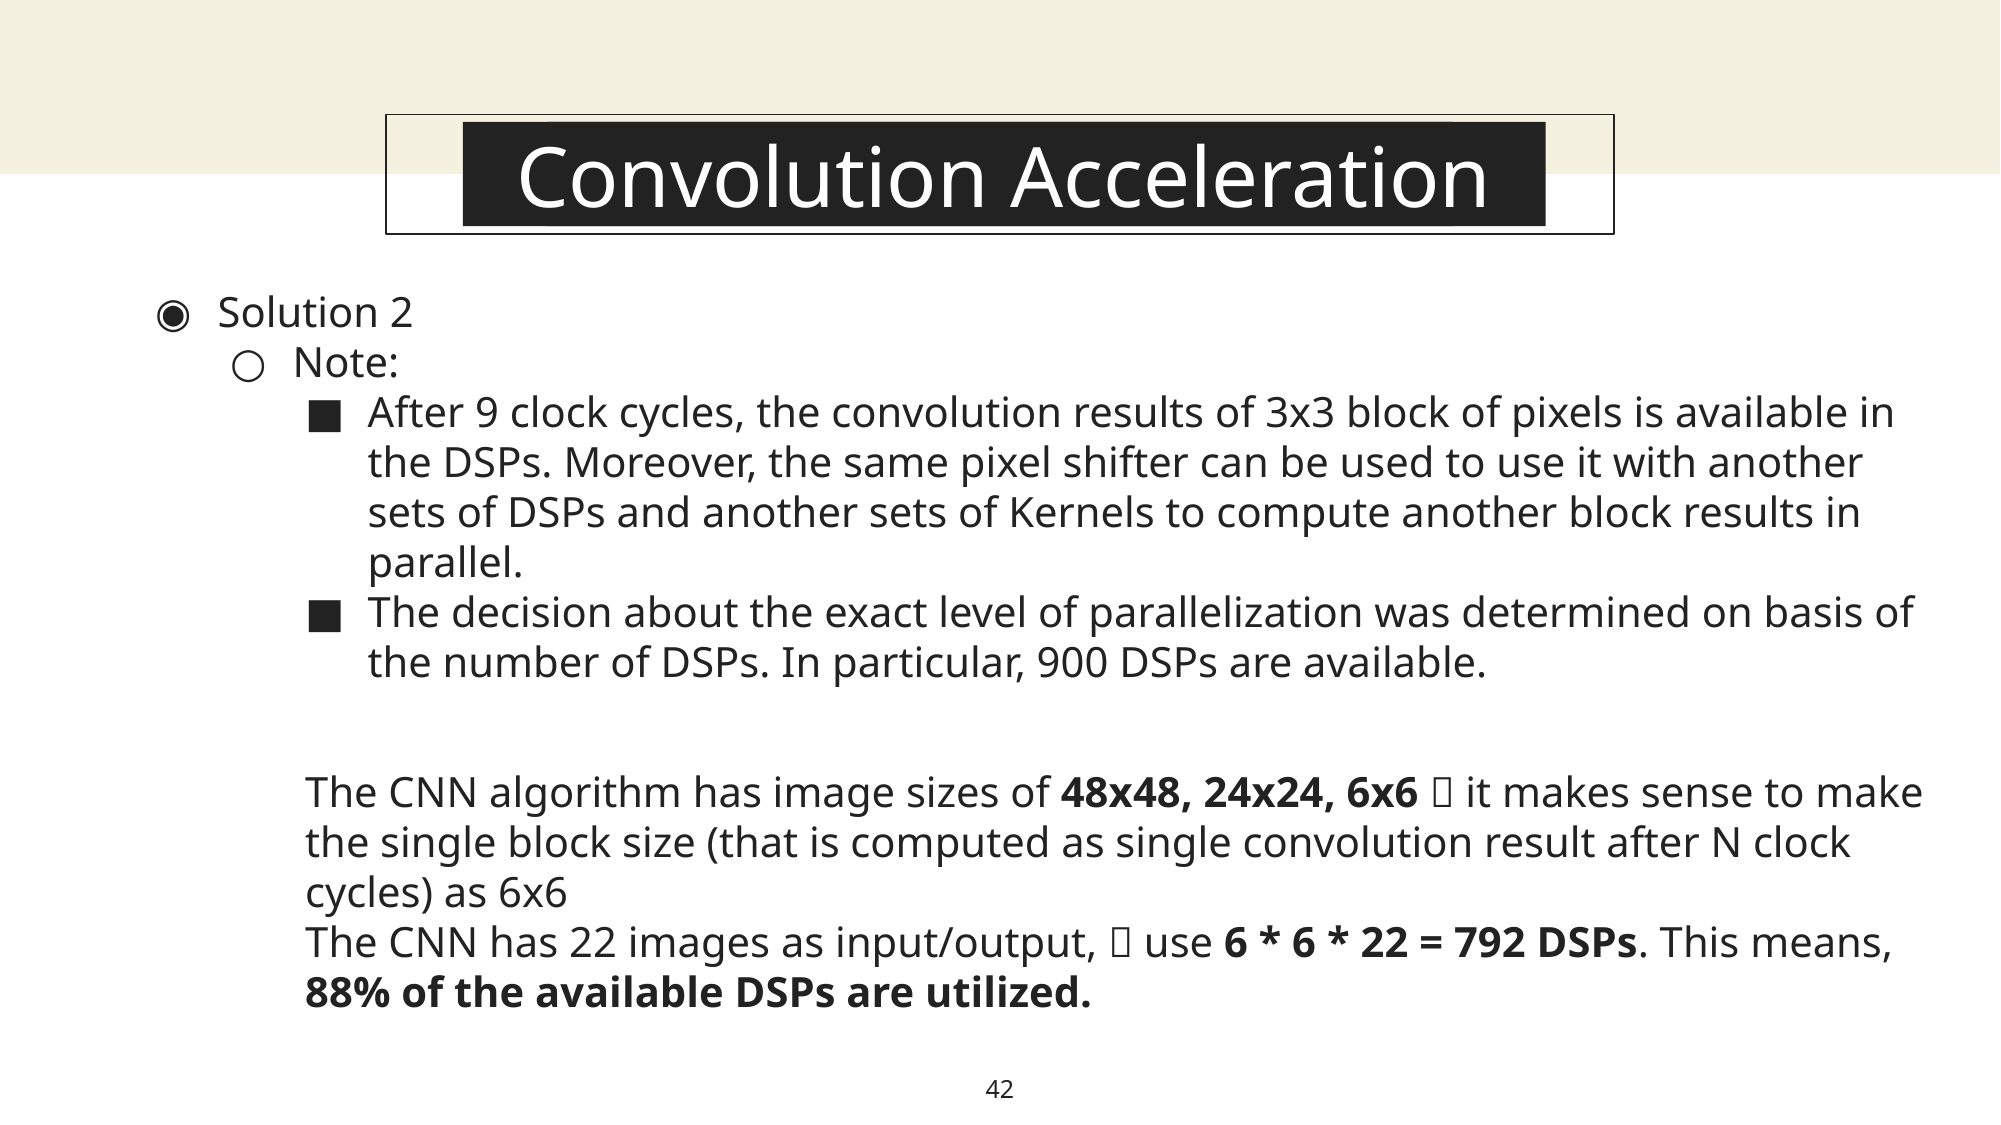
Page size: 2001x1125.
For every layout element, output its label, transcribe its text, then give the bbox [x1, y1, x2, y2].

title Convolution Acceleration [462, 121, 1546, 227]
list Solution 2 Note: After 9 clock cycles, the convolution results of 3x3 block of pixels is available in the DSPs. Moreover, the same pixel shifter can be used to use it with another sets of DSPs and another sets of Kernels to compute another block results in parallel. The decision about the exact level of parallelization was determined on basis of the number of DSPs. In particular, 900 DSPs are available. The CNN algorithm has image sizes of 48x48, 24x24, 6x6  it makes sense to make the single block size (that is computed as single convolution result after N clock cycles) as 6x6 The CNN has 22 images as input/output,  use 6 * 6 * 22 = 792 DSPs. This means, 88% of the available DSPs are utilized. [127, 270, 1963, 985]
slide_number 42 [954, 1058, 1045, 1125]
